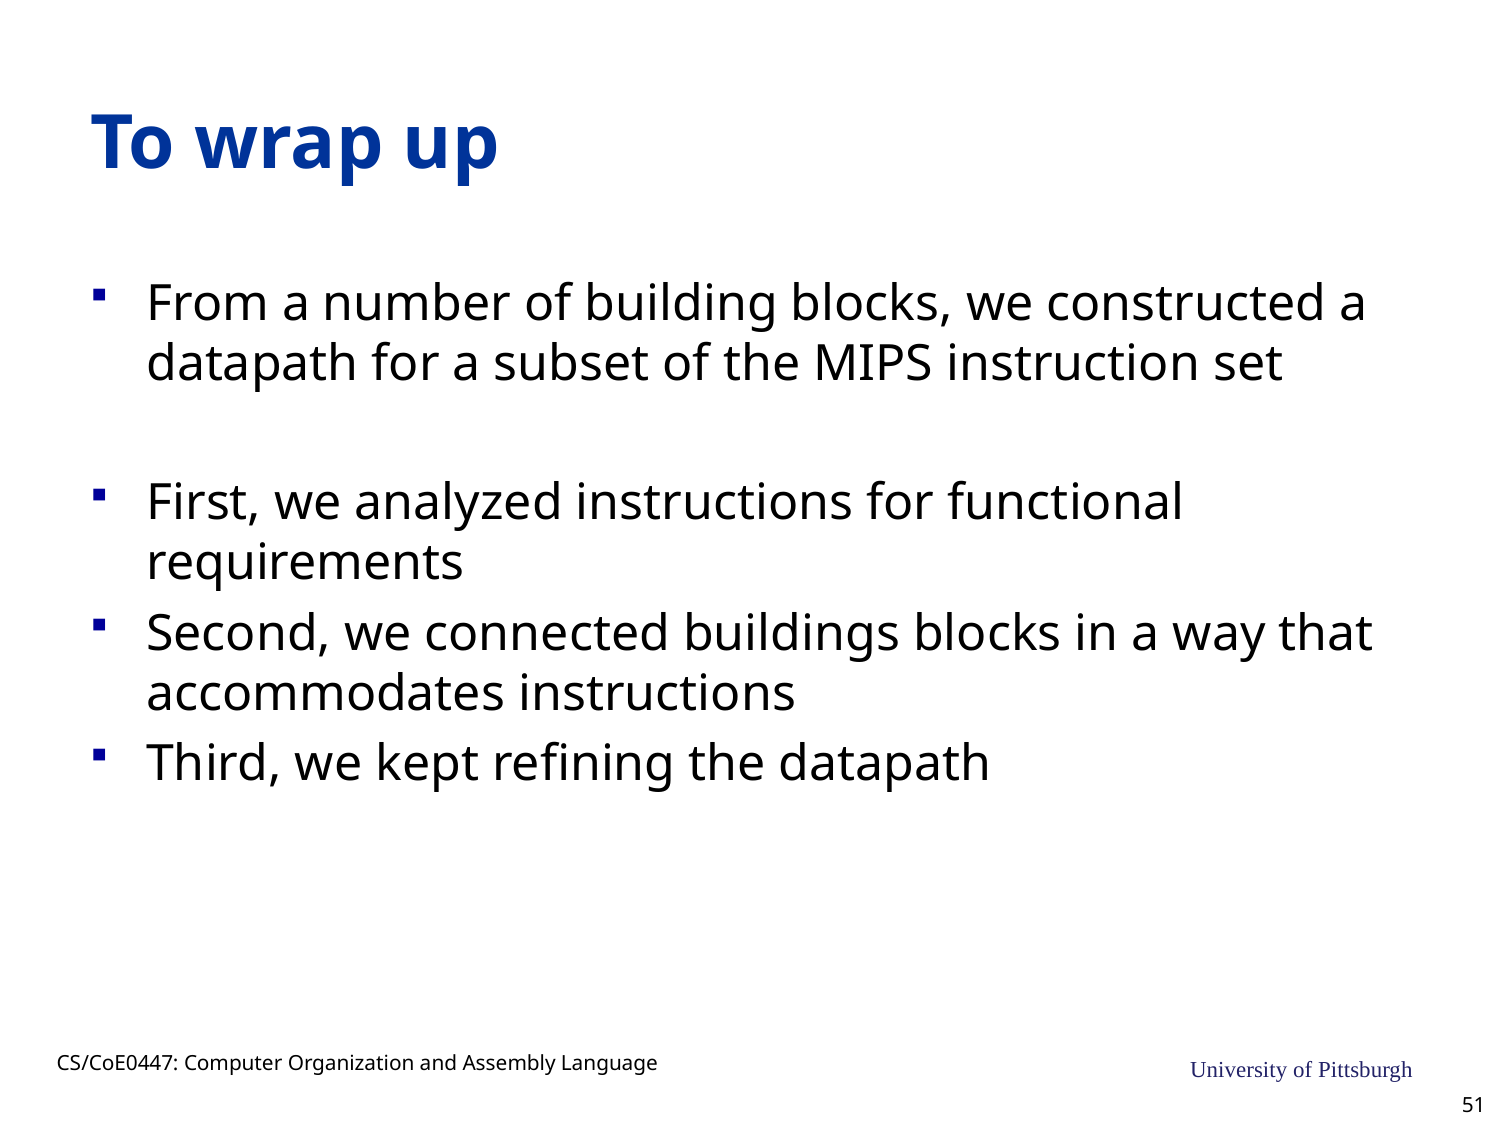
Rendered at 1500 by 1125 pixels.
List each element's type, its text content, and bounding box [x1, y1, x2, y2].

list From a number of building blocks, we constructed a datapath for a subset of the MIPS instruction set First, we analyzed instructions for functional requirements Second, we connected buildings blocks in a way that accommodates instructions Third, we kept refining the datapath [74, 262, 1426, 1006]
title To wrap up [74, 44, 1426, 233]
